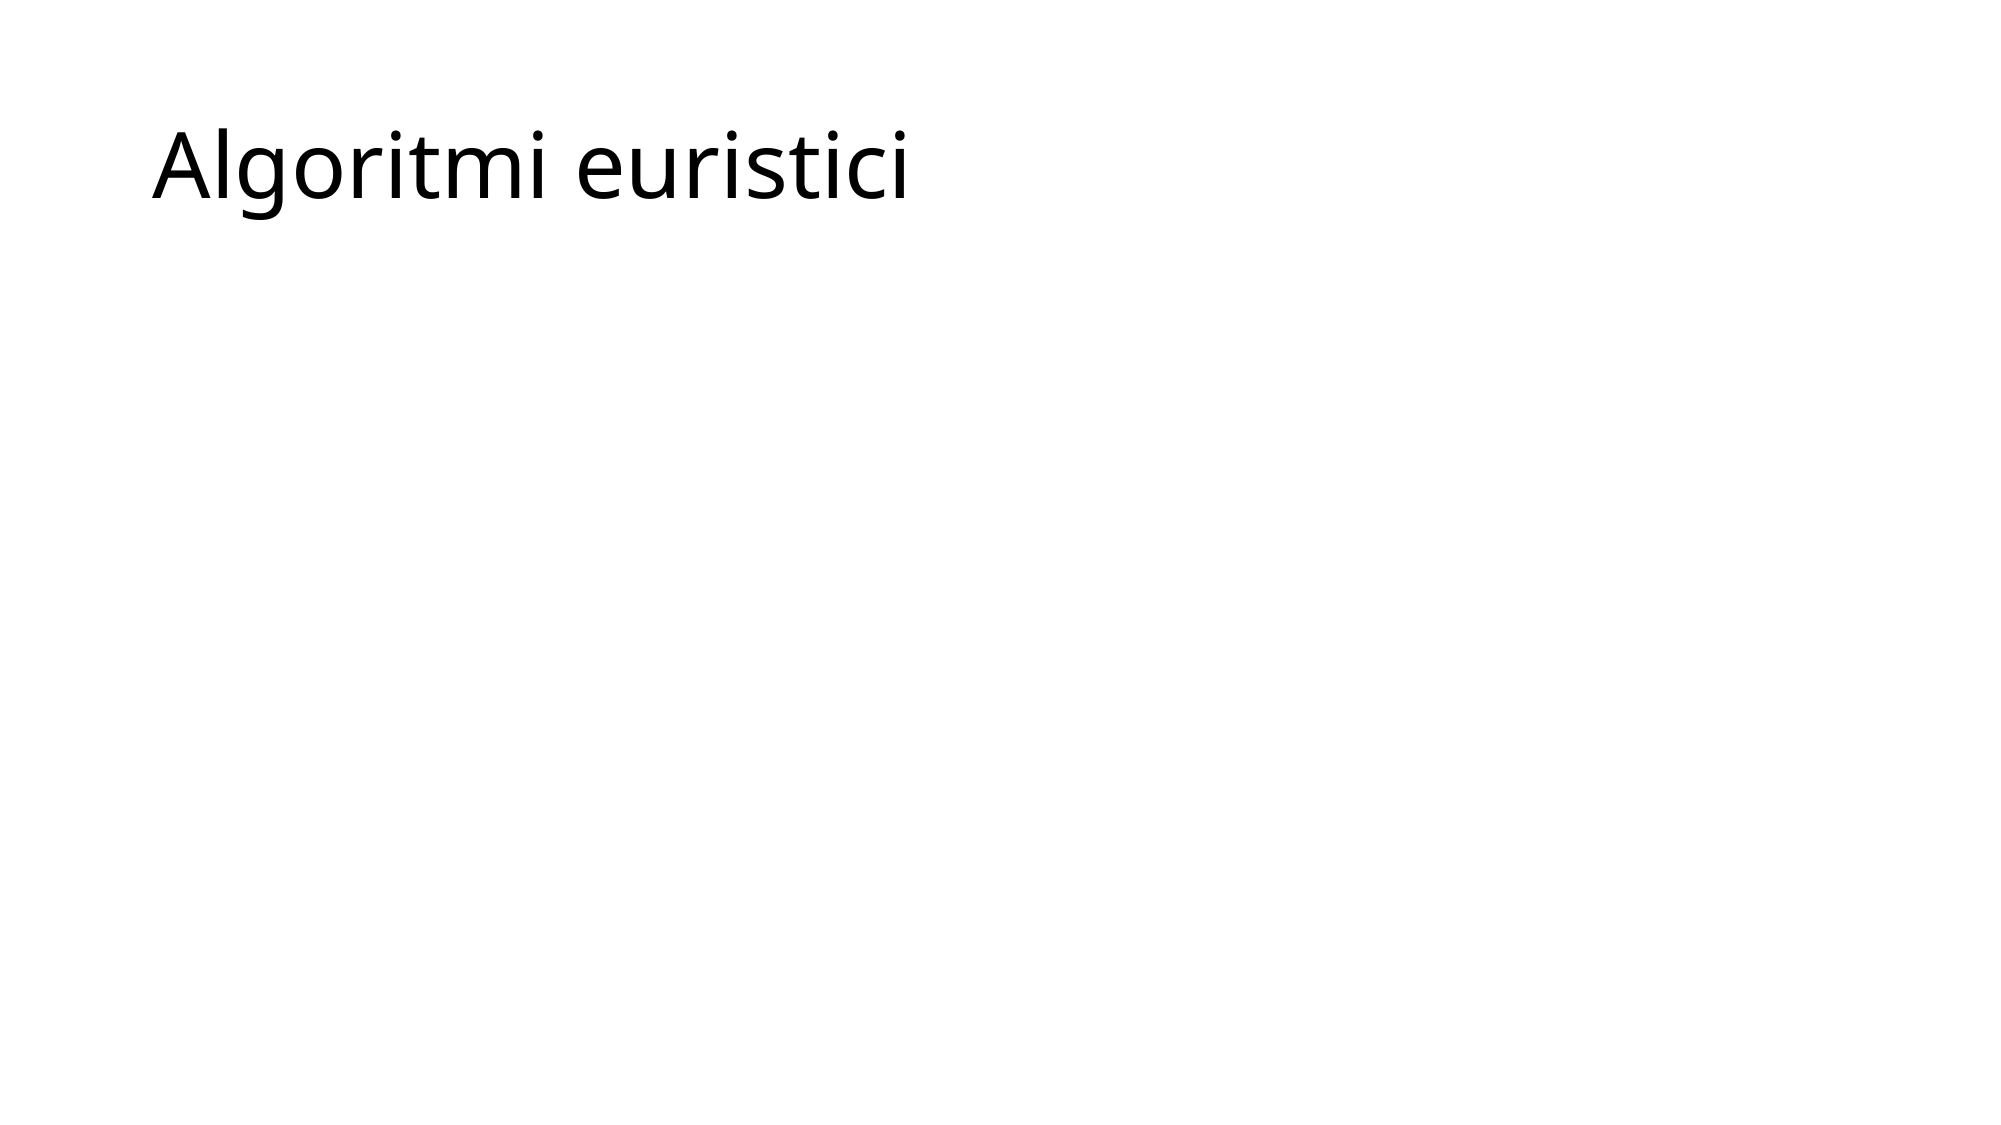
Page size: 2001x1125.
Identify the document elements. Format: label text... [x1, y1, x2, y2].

title Algoritmi euristici [137, 59, 1863, 278]
